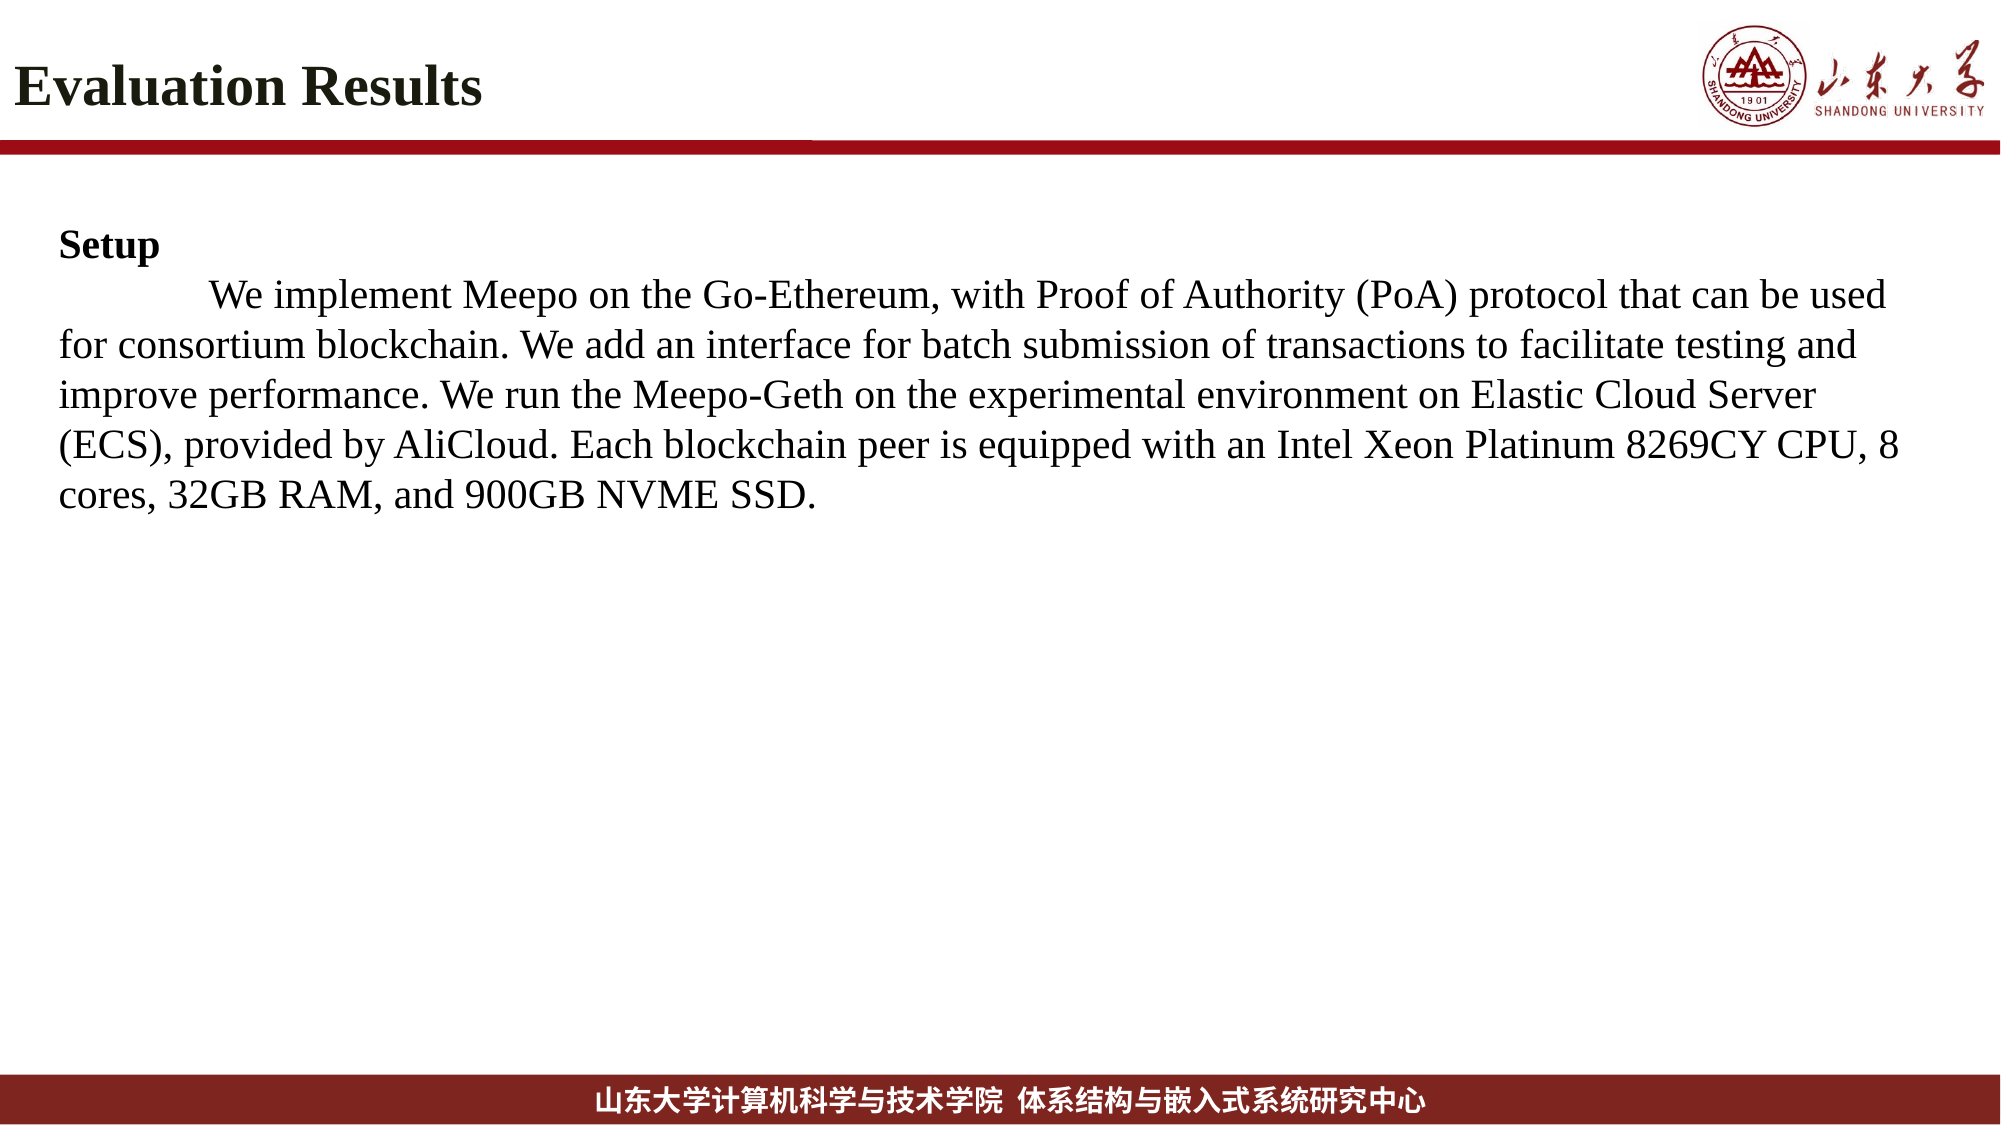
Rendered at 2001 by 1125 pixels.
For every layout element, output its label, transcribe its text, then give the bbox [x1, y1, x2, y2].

title Evaluation Results [0, 48, 1575, 161]
text_box Setup We implement Meepo on the Go-Ethereum, with Proof of Authority (PoA) protocol that can be used for consortium blockchain. We add an interface for batch submission of transactions to facilitate testing and improve performance. We run the Meepo-Geth on the experimental environment on Elastic Cloud Server (ECS), provided by AliCloud. Each blockchain peer is equipped with an Intel Xeon Platinum 8269CY CPU, 8 cores, 32GB RAM, and 900GB NVME SSD. [43, 209, 1950, 525]
picture [1698, 21, 1985, 130]
